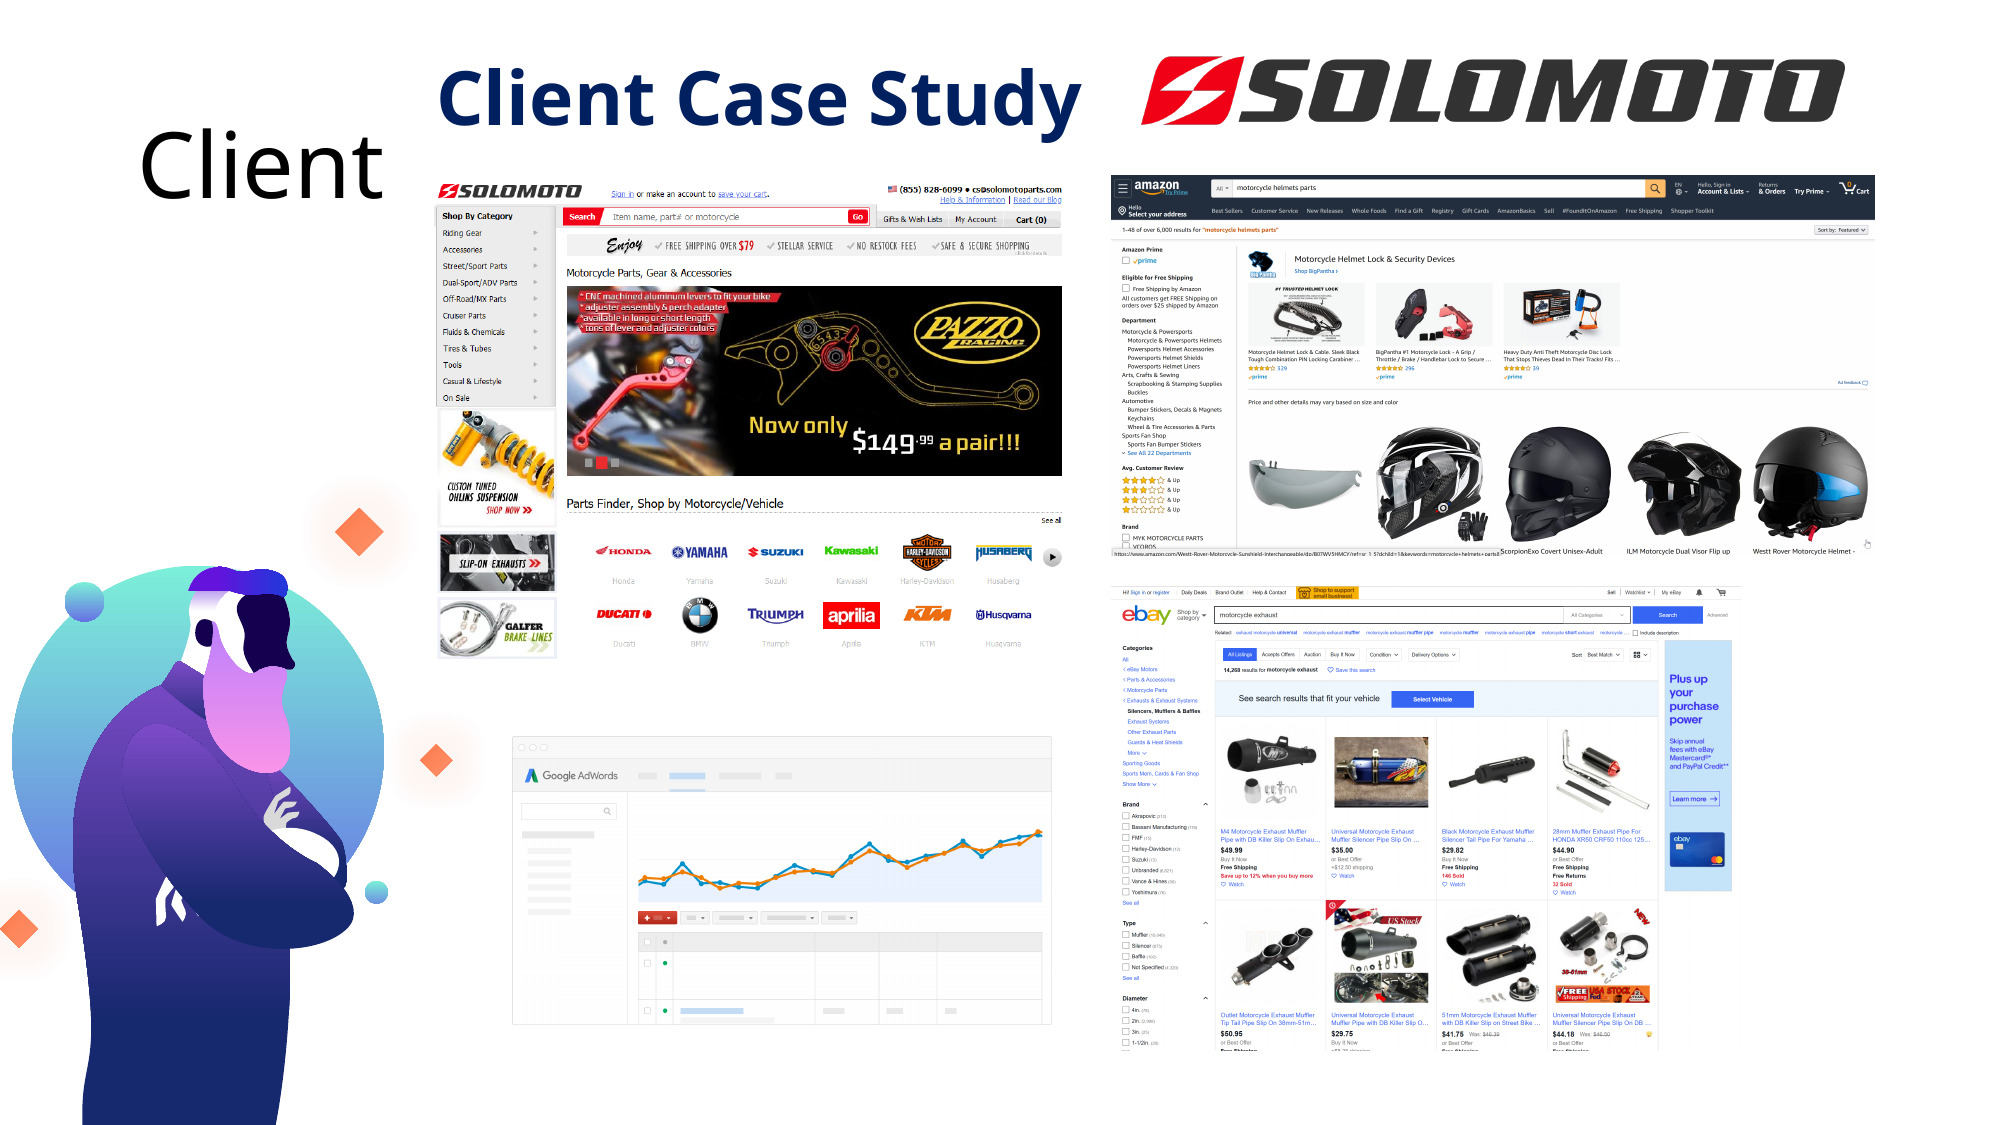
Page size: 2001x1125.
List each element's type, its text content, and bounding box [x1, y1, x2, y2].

picture [425, 175, 1100, 662]
picture [1111, 175, 1875, 556]
picture [1111, 586, 1741, 1051]
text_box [0, 507, 453, 1125]
picture [1141, 56, 1845, 125]
picture [512, 736, 1052, 1025]
title Client [137, 59, 1863, 278]
